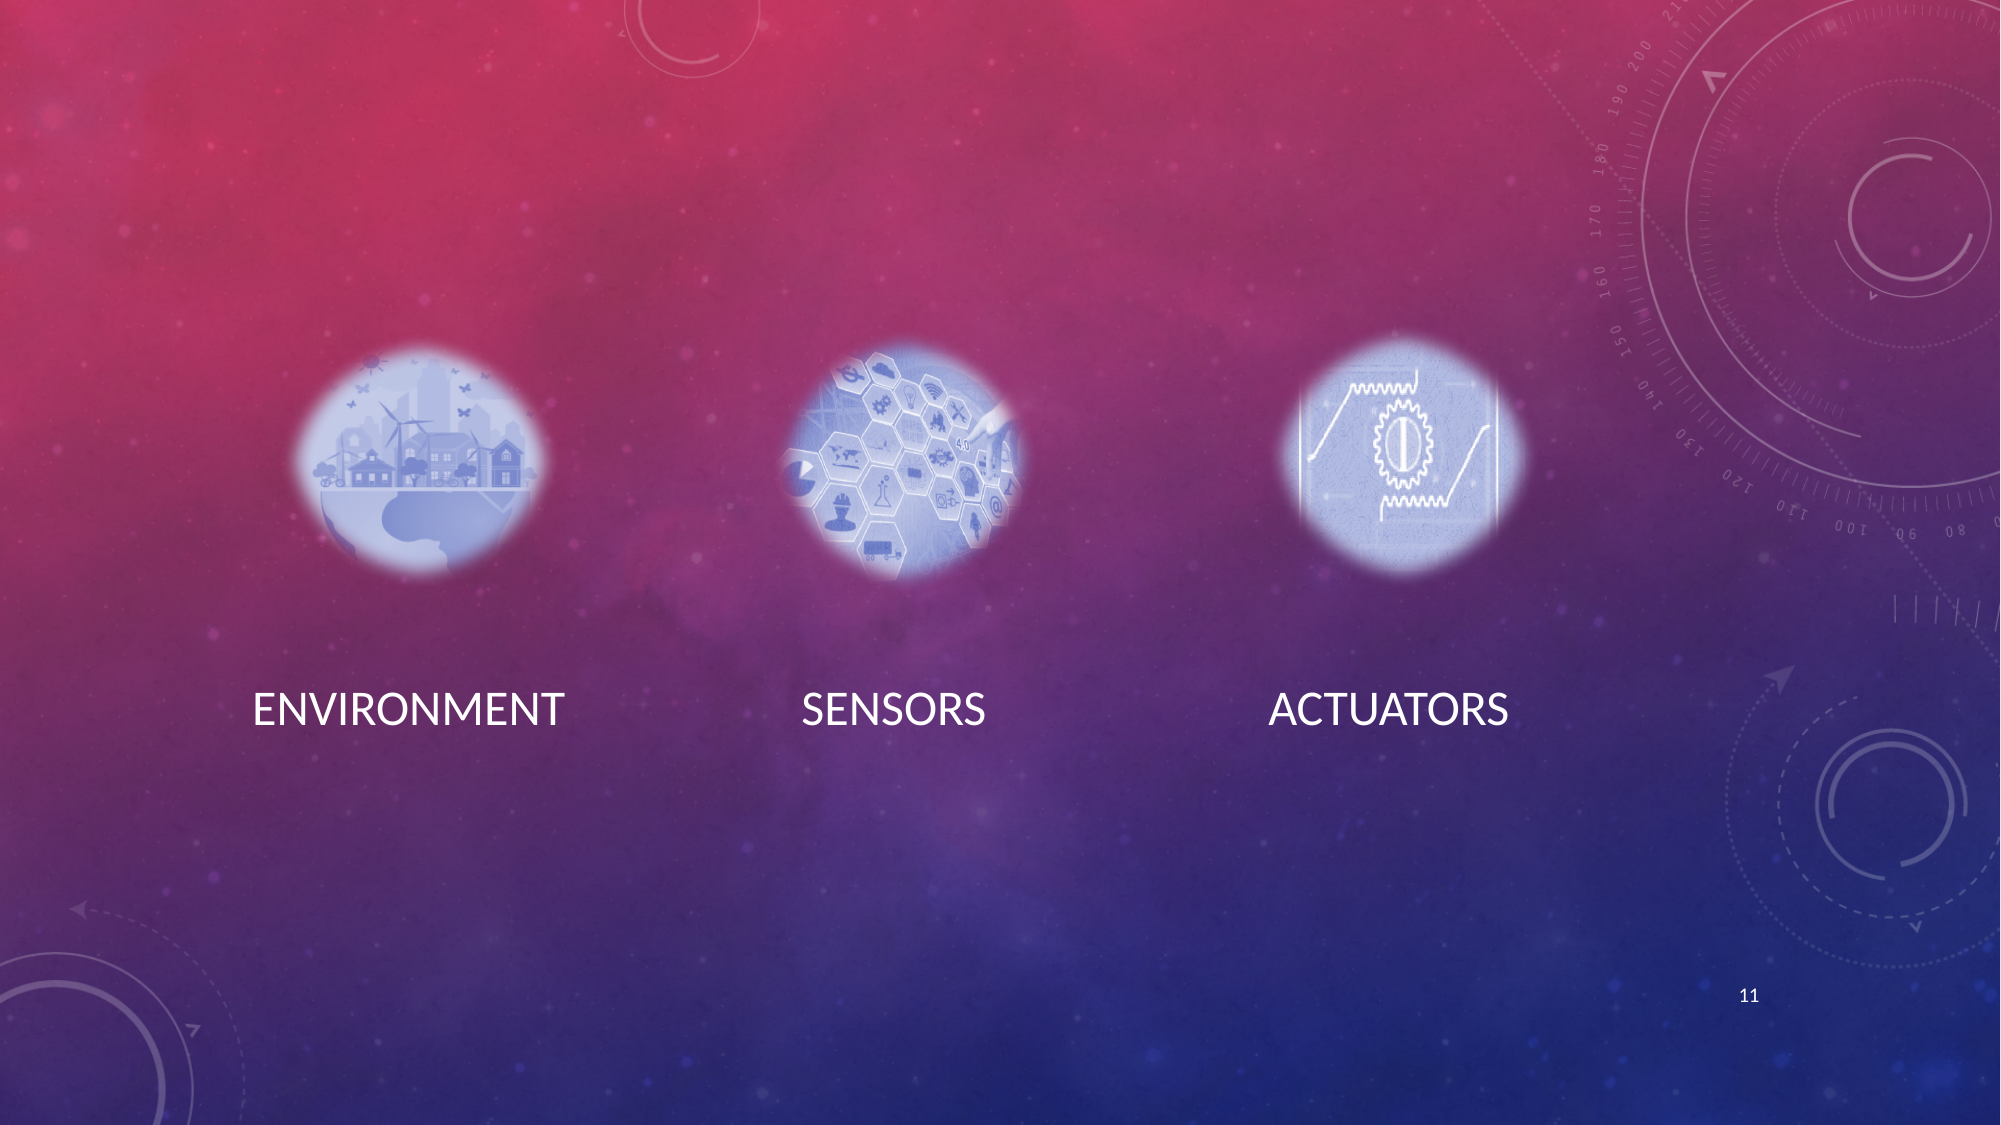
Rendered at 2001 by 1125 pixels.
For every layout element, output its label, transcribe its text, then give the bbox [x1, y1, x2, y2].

text_box ACTUATORS [1253, 667, 1553, 743]
text_box SENSORS [786, 667, 1023, 743]
text_box ENVIRONMENT [237, 667, 603, 743]
slide_number 11 [1684, 963, 1775, 1025]
picture [0, 0, 2001, 1125]
